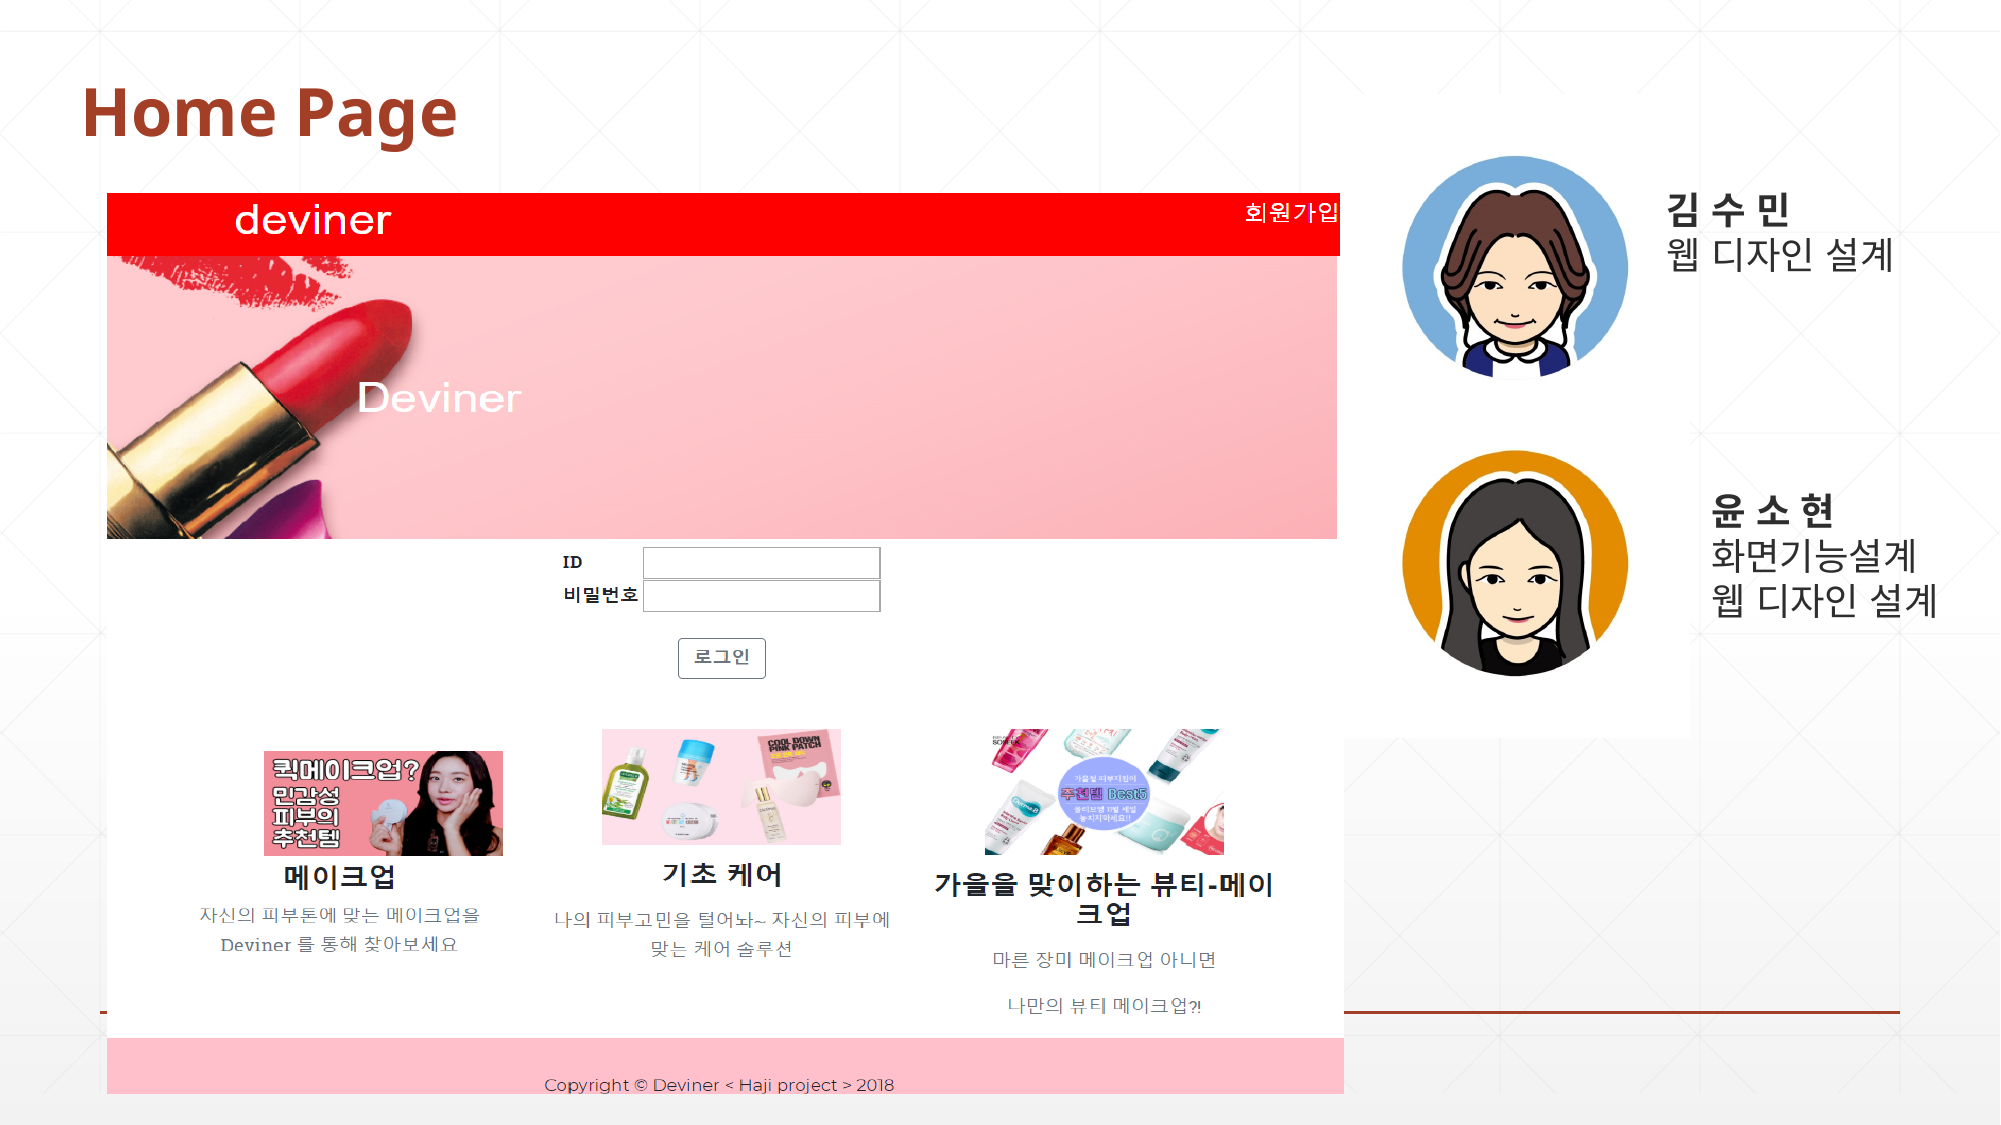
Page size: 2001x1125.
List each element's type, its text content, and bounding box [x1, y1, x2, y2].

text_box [1340, 94, 1940, 388]
title Home Page [65, 59, 1641, 159]
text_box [1340, 388, 1973, 738]
picture [107, 193, 1344, 1094]
